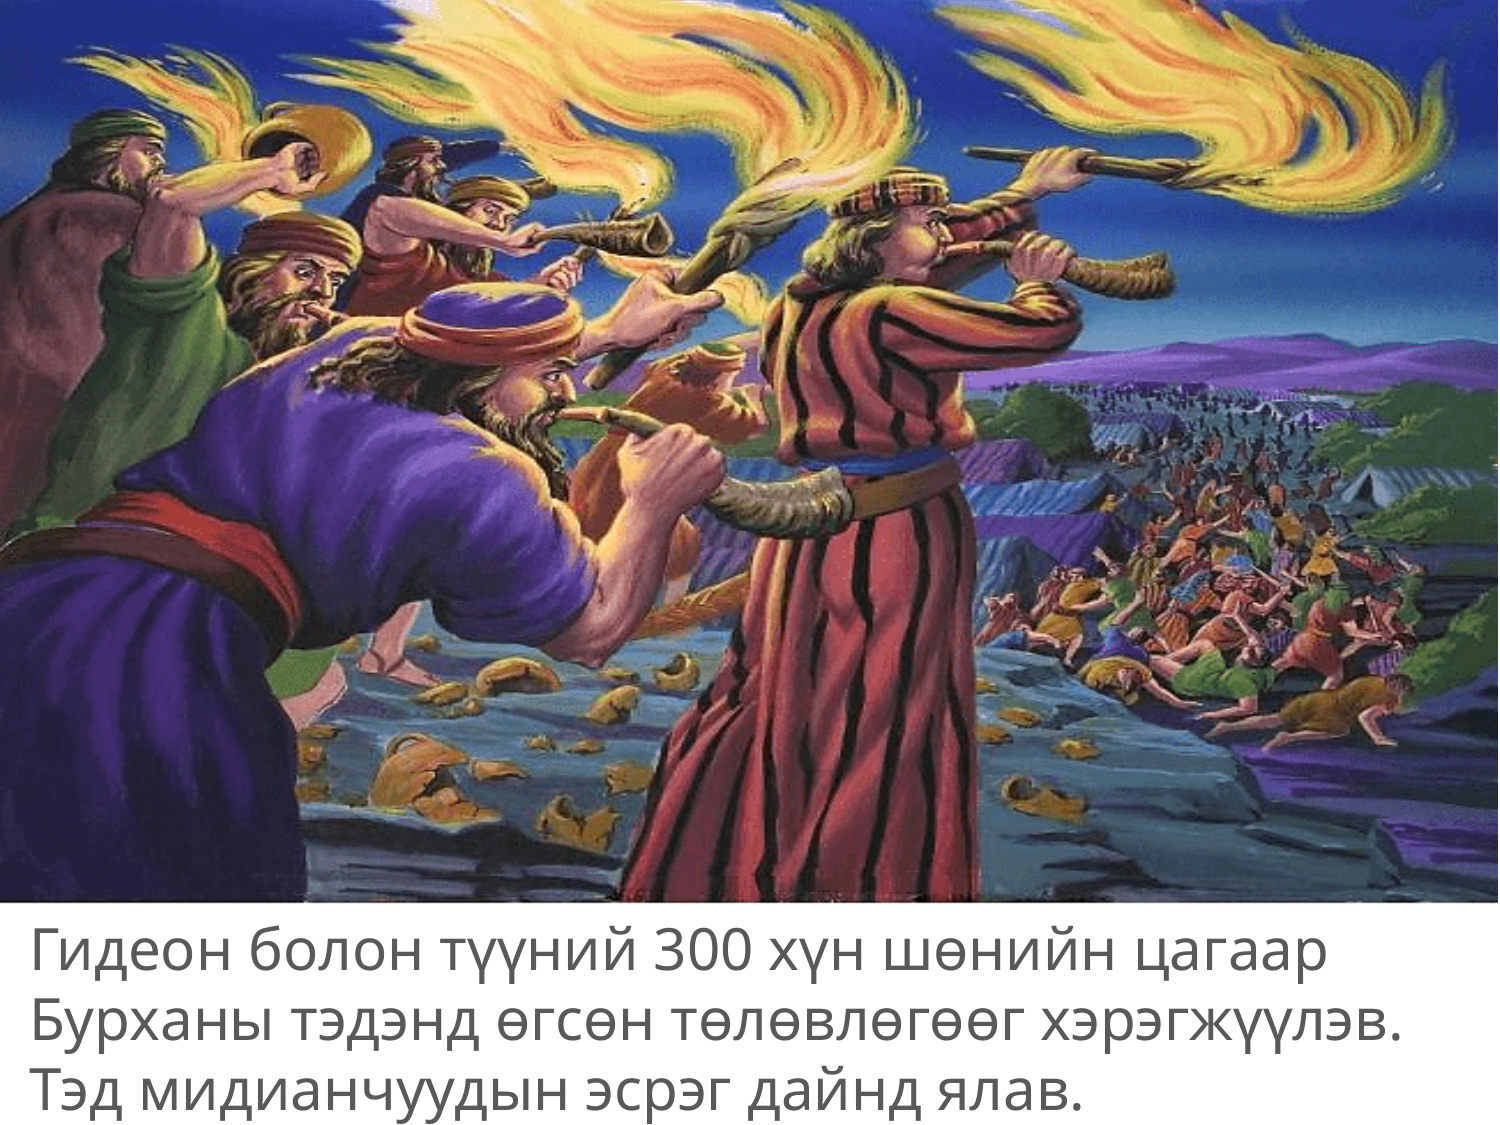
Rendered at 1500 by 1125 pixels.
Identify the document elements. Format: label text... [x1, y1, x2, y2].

picture [0, 0, 1498, 906]
text_box Гидеон болон түүний 300 хүн шөнийн цагаар Бурханы тэдэнд өгсөн төлөвлөгөөг хэрэгжүүлэв. Тэд мидианчуудын эсрэг дайнд ялав. [14, 911, 1500, 1125]
